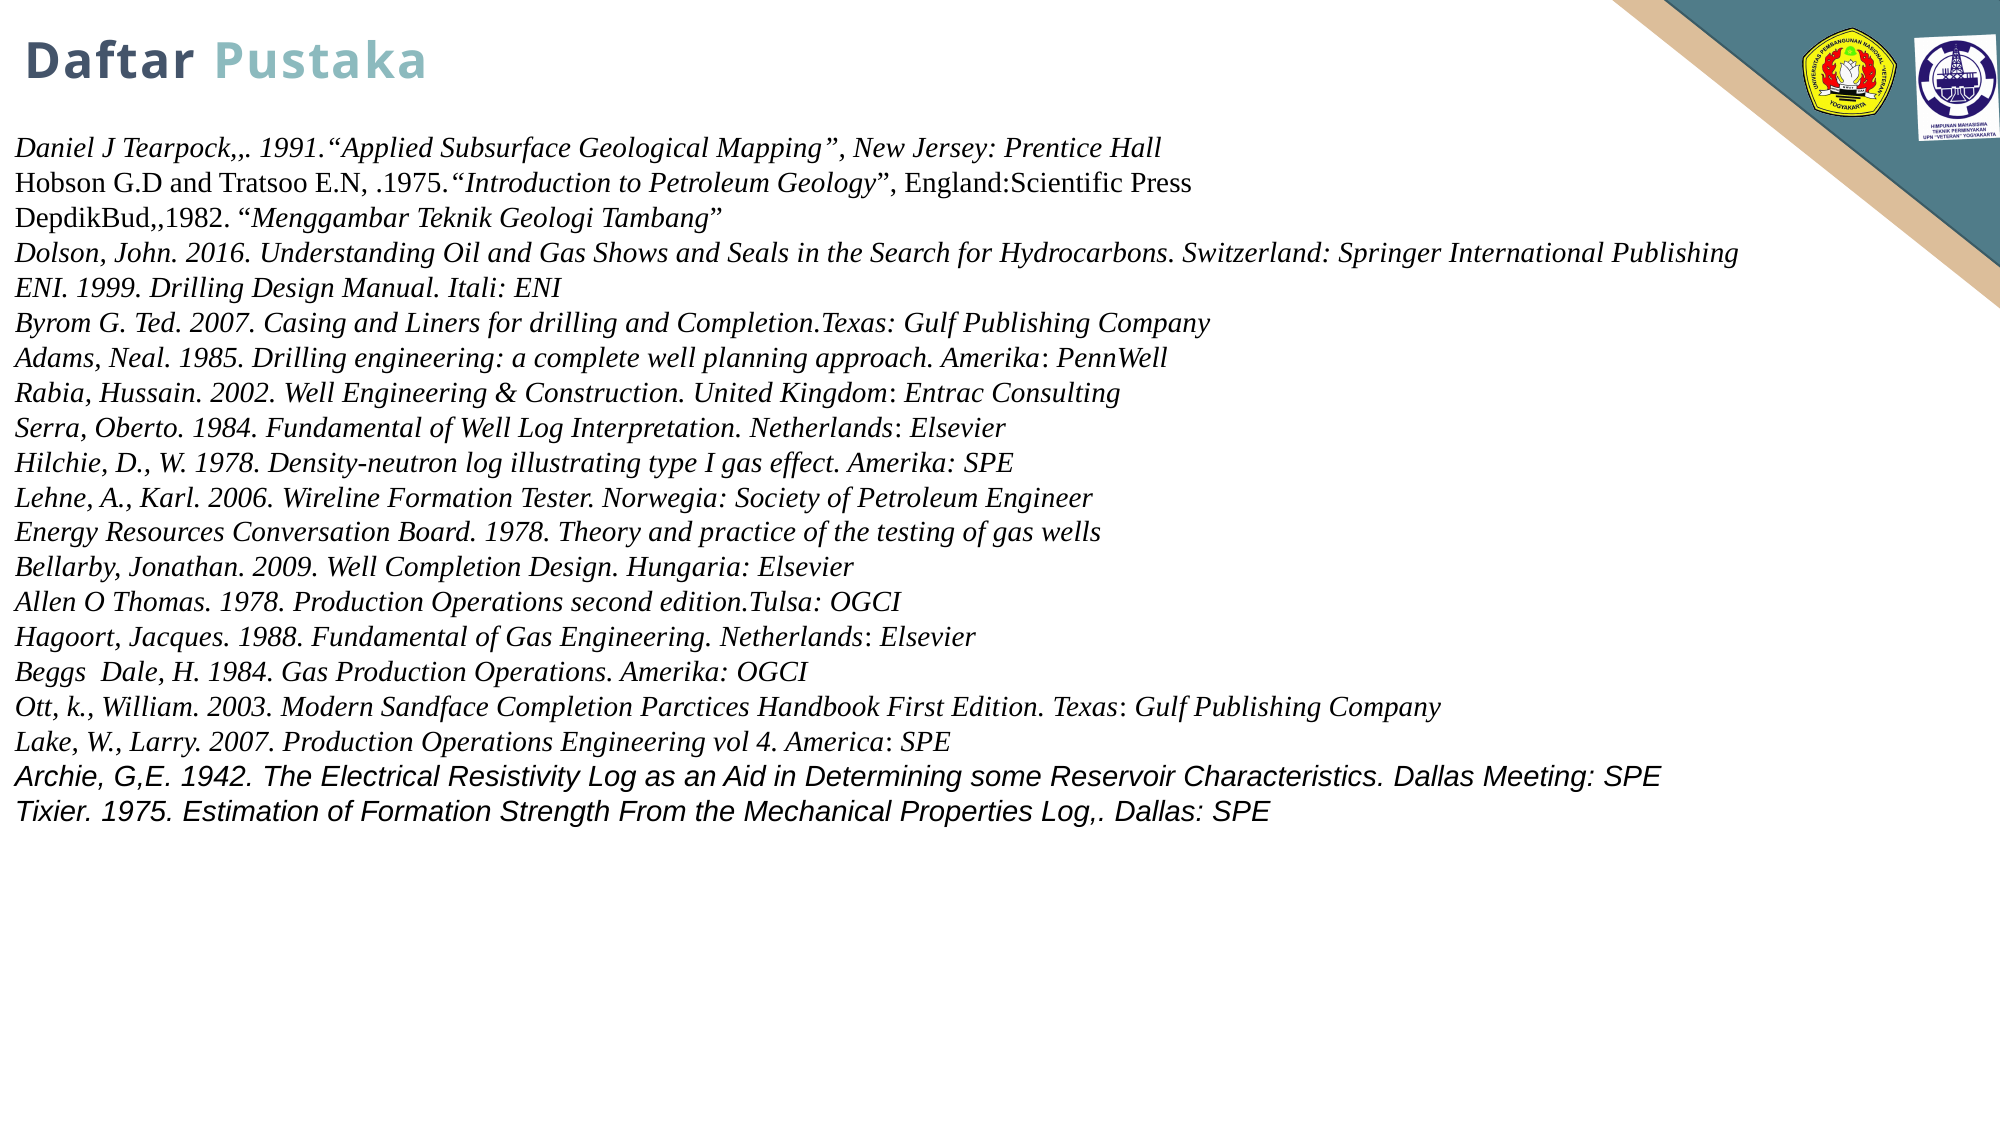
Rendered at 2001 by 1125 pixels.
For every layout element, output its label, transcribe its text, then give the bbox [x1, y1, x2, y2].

text_box [1663, 0, 2000, 268]
text_box Daniel J Tearpock,,. 1991.“Applied Subsurface Geological Mapping”, New Jersey: Prentice Hall Hobson G.D and Tratsoo E.N, .1975.“Introduction to Petroleum Geology”, England:Scientific Press DepdikBud,,1982. “Menggambar Teknik Geologi Tambang” Dolson, John. 2016. Understanding Oil and Gas Shows and Seals in the Search for Hydrocarbons. Switzerland: Springer International Publishing ENI. 1999. Drilling Design Manual. Itali: ENI Byrom G. Ted. 2007. Casing and Liners for drilling and Completion.Texas: Gulf Publishing Company Adams, Neal. 1985. Drilling engineering: a complete well planning approach. Amerika: PennWell Rabia, Hussain. 2002. Well Engineering & Construction. United Kingdom: Entrac Consulting Serra, Oberto. 1984. Fundamental of Well Log Interpretation. Netherlands: Elsevier Hilchie, D., W. 1978. Density-neutron log illustrating type I gas effect. Amerika: SPE Lehne, A., Karl. 2006. Wireline Formation Tester. Norwegia: Society of Petroleum Engineer Energy Resources Conversation Board. 1978. Theory and practice of the testing of gas wells Bellarby, Jonathan. 2009. Well Completion Design. Hungaria: Elsevier Allen O Thomas. 1978. Production Operations second edition.Tulsa: OGCI Hagoort, Jacques. 1988. Fundamental of Gas Engineering. Netherlands: Elsevier Beggs Dale, H. 1984. Gas Production Operations. Amerika: OGCI Ott, k., William. 2003. Modern Sandface Completion Parctices Handbook First Edition. Texas: Gulf Publishing Company Lake, W., Larry. 2007. Production Operations Engineering vol 4. America: SPE Archie, G,E. 1942. The Electrical Resistivity Log as an Aid in Determining some Reservoir Characteristics. Dallas Meeting: SPE Tixier. 1975. Estimation of Formation Strength From the Mechanical Properties Log,. Dallas: SPE [0, 120, 1798, 1125]
picture [1915, 35, 2000, 141]
picture [1795, 23, 1899, 121]
text_box Daftar Pustaka [9, 21, 1481, 97]
text_box [1612, 0, 2000, 309]
